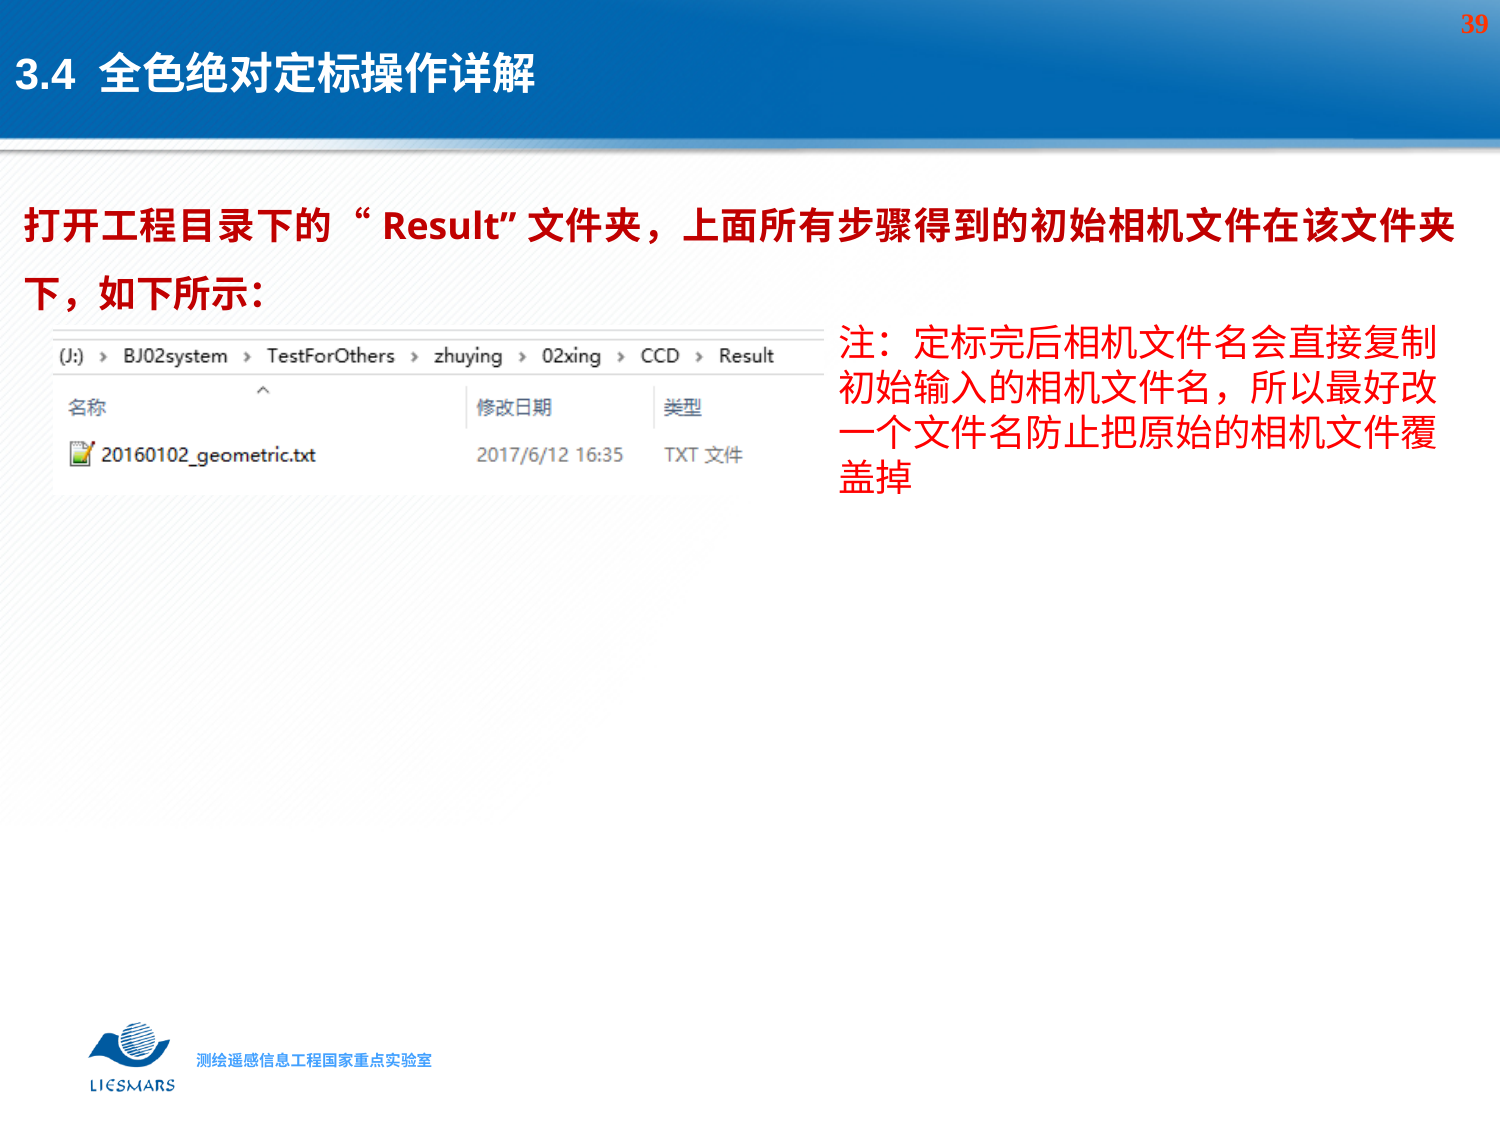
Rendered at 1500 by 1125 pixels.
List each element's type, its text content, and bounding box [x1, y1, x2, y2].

picture [0, 0, 1500, 1125]
text_box [280, 1054, 285, 1062]
text_box [247, 1054, 252, 1062]
text_box 注：定标完后相机文件名会直接复制初始输入的相机文件名，所以最好改一个文件名防止把原始的相机文件覆盖掉 [823, 311, 1473, 507]
title 3.4 全色绝对定标操作详解 [0, 18, 1424, 126]
text_box 打开工程目录下的“Result”文件夹，上面所有步骤得到的初始相机文件在该文件夹下，如下所示： [8, 172, 1471, 323]
text_box [207, 1053, 211, 1065]
